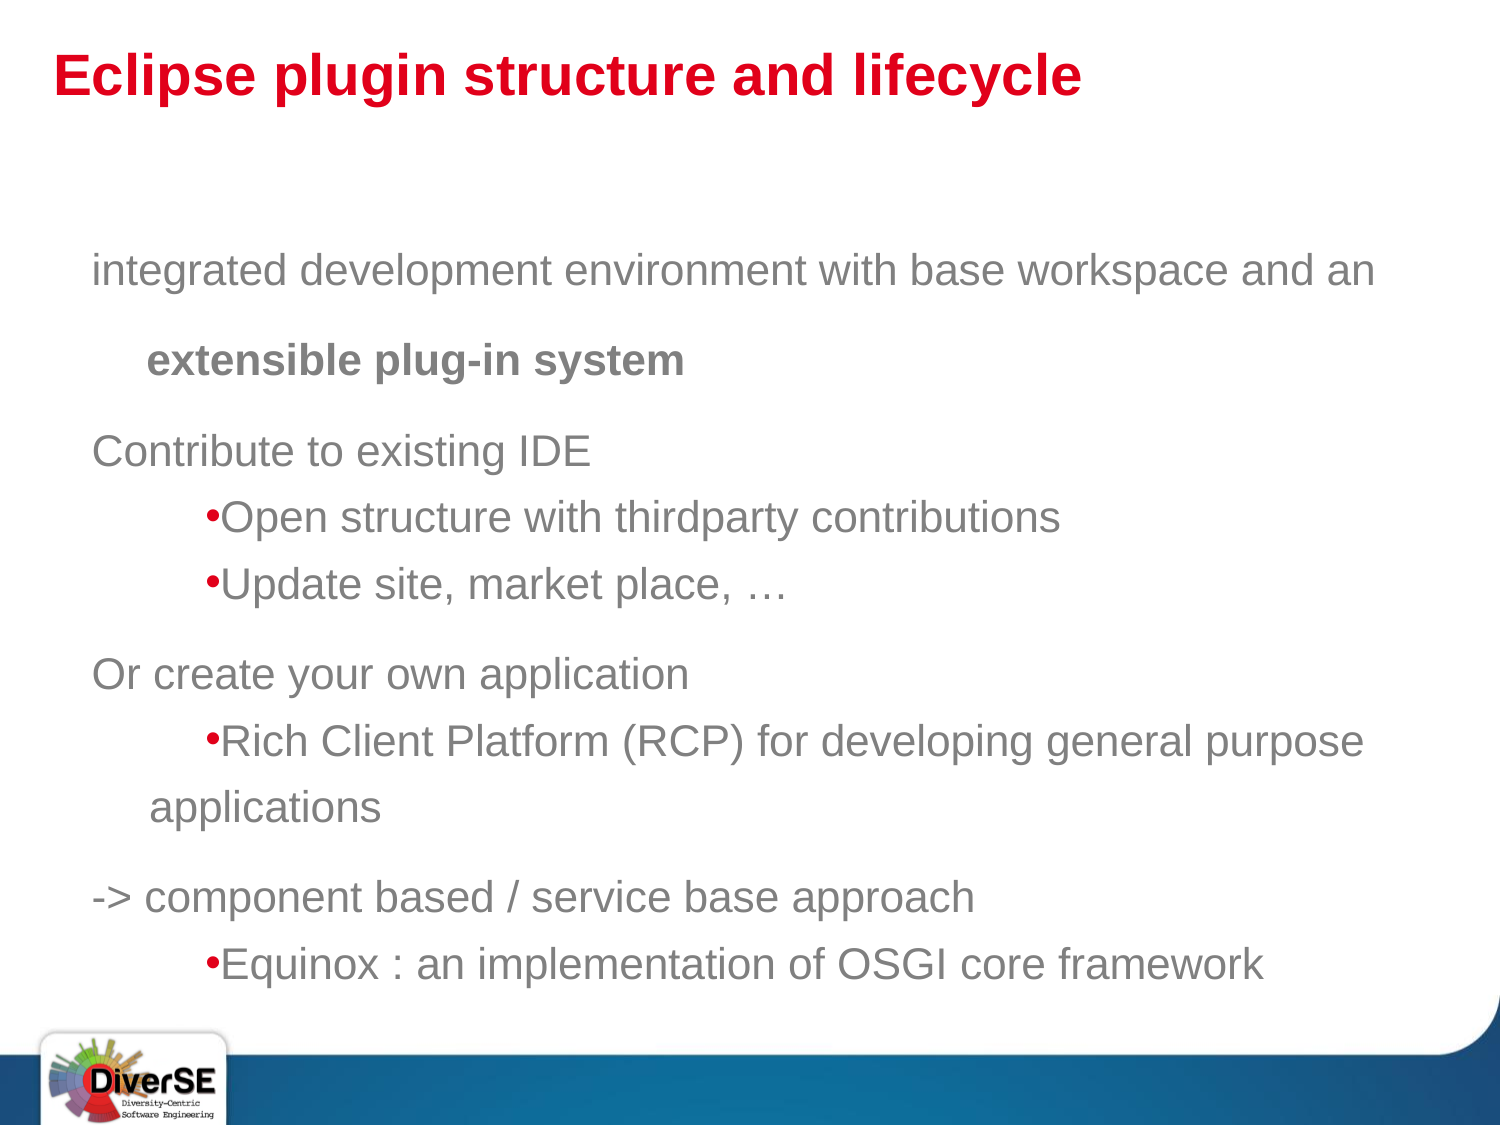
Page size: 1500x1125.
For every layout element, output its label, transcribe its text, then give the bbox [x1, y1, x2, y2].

title Eclipse plugin structure and lifecycle [52, 18, 1459, 126]
list integrated development environment with base workspace and an extensible plug-in system Contribute to existing IDE Open structure with thirdparty contributions Update site, market place, … Or create your own application Rich Client Platform (RCP) for developing general purpose applications -> component based / service base approach Equinox : an implementation of OSGI core framework [76, 196, 1436, 1000]
picture [0, 947, 1500, 1125]
